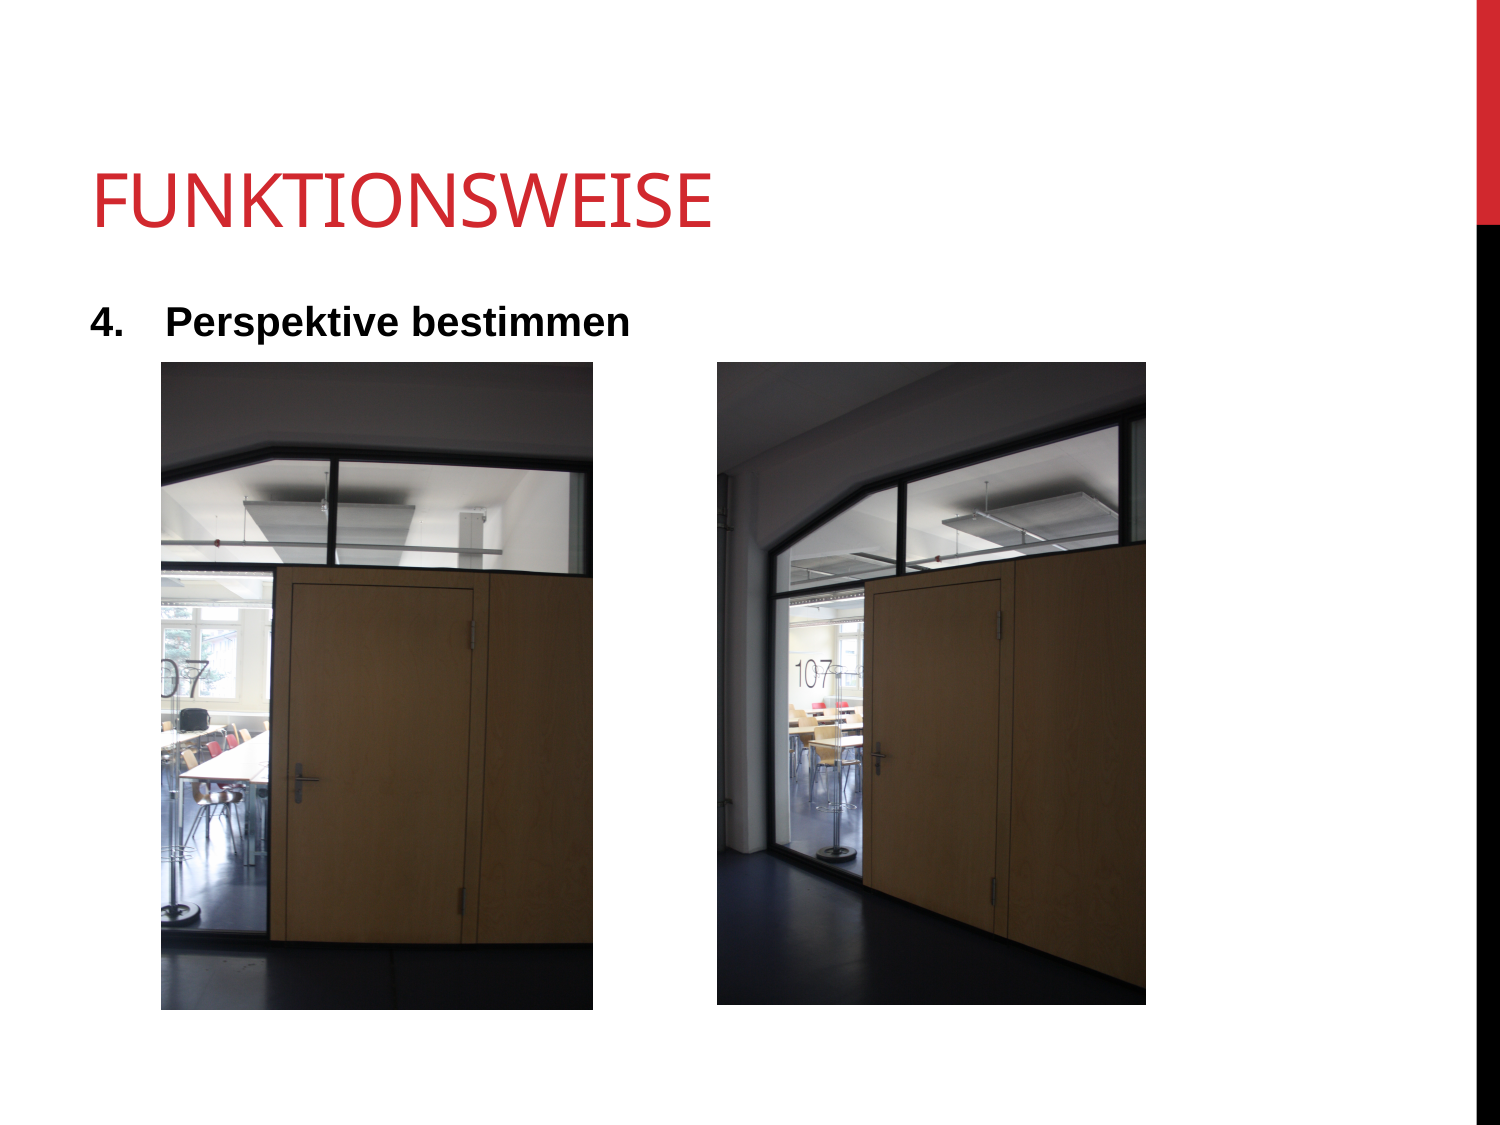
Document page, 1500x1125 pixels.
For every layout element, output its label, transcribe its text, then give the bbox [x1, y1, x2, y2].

title Funktionsweise [75, 25, 1025, 250]
list Perspektive bestimmen [75, 287, 1325, 1005]
picture [161, 362, 594, 1010]
picture [717, 362, 1147, 1006]
